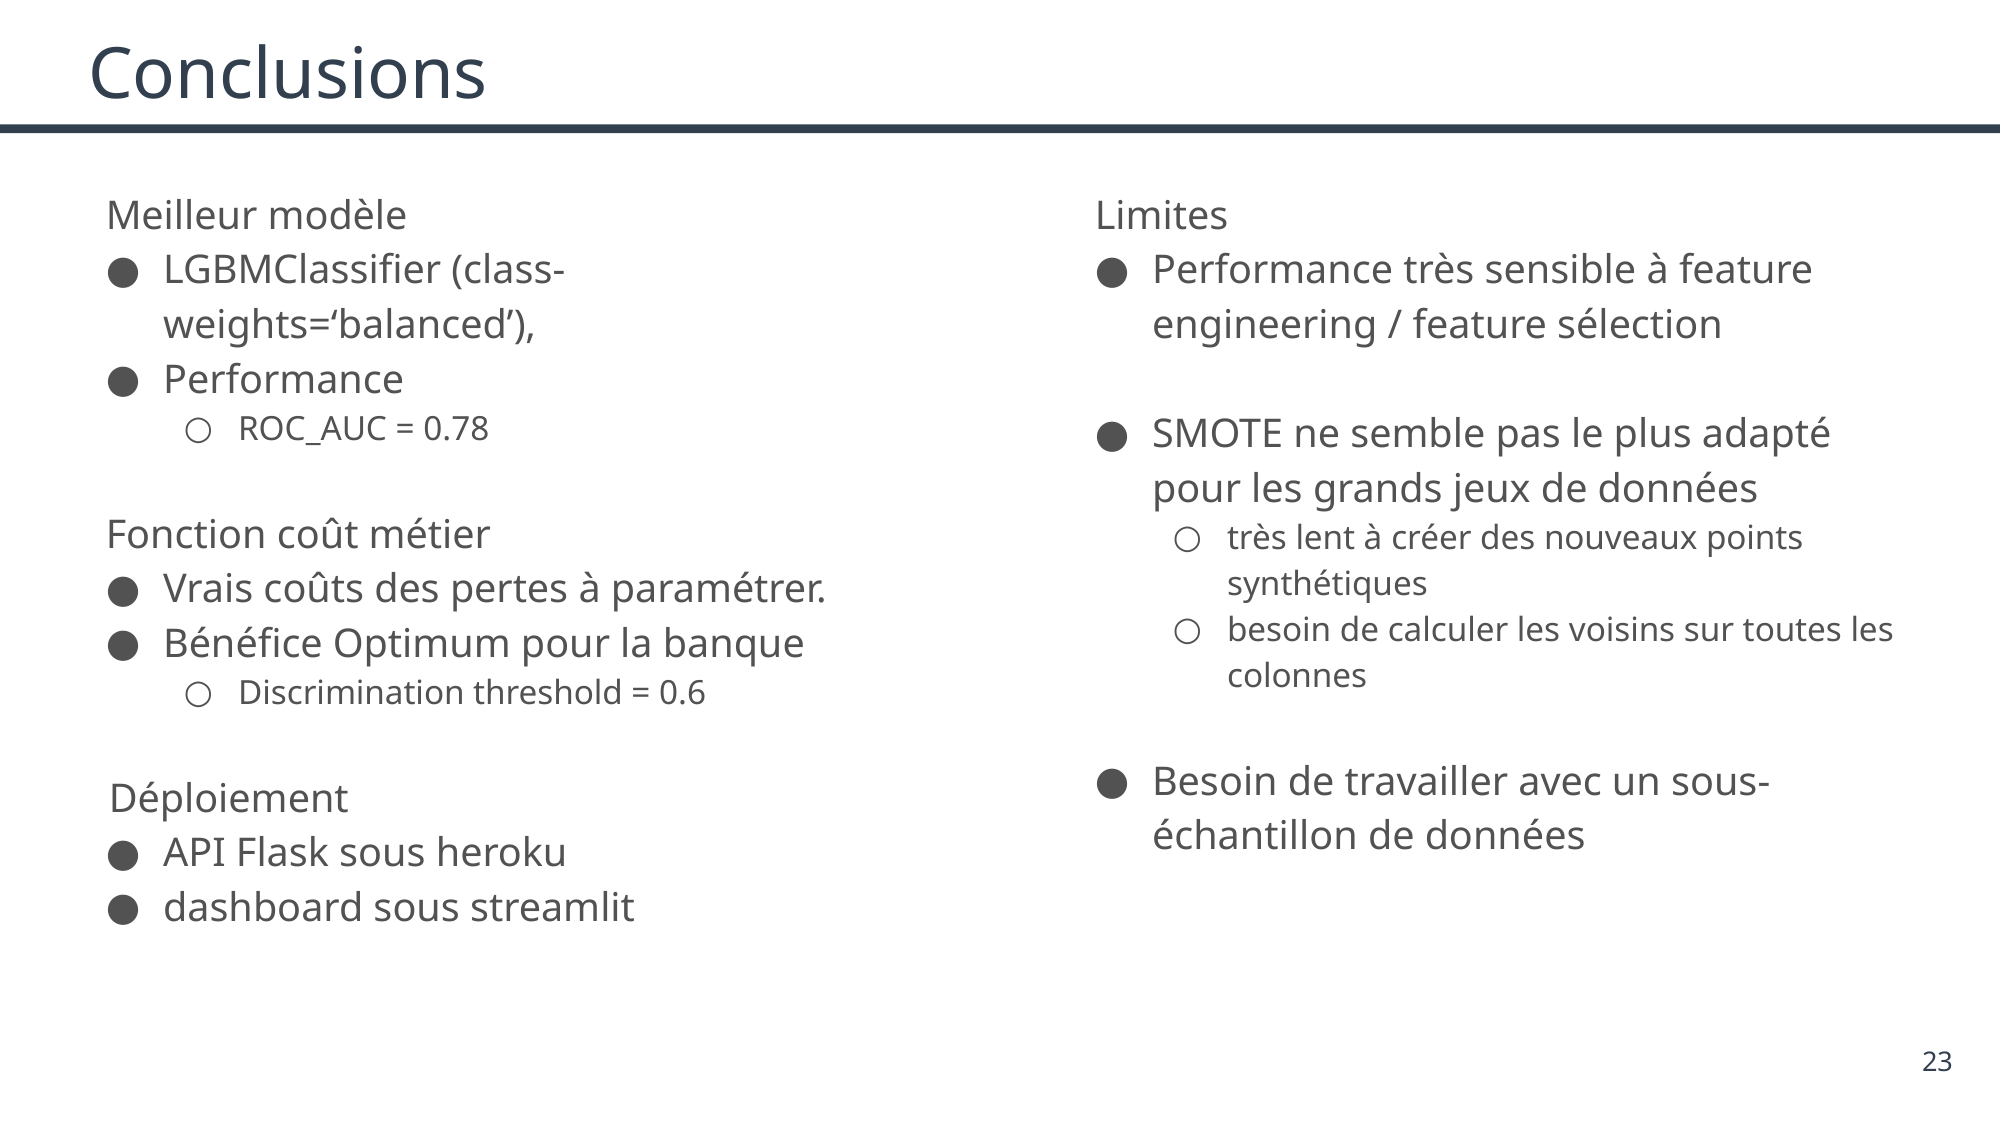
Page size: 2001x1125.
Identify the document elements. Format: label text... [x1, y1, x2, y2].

list Meilleur modèle LGBMClassifier (class-weights=‘balanced’), Performance ROC_AUC = 0.78 Fonction coût métier Vrais coûts des pertes à paramétrer. Bénéfice Optimum pour la banque Discrimination threshold = 0.6 Déploiement API Flask sous heroku dashboard sous streamlit [68, 162, 943, 1020]
slide_number 23 [1853, 1019, 1974, 1106]
list Limites Performance très sensible à feature engineering / feature sélection SMOTE ne semble pas le plus adapté pour les grands jeux de données très lent à créer des nouveaux points synthétiques besoin de calculer les voisins sur toutes les colonnes Besoin de travailler avec un sous-échantillon de données [1056, 162, 1932, 1035]
title Conclusions [68, 7, 1932, 134]
